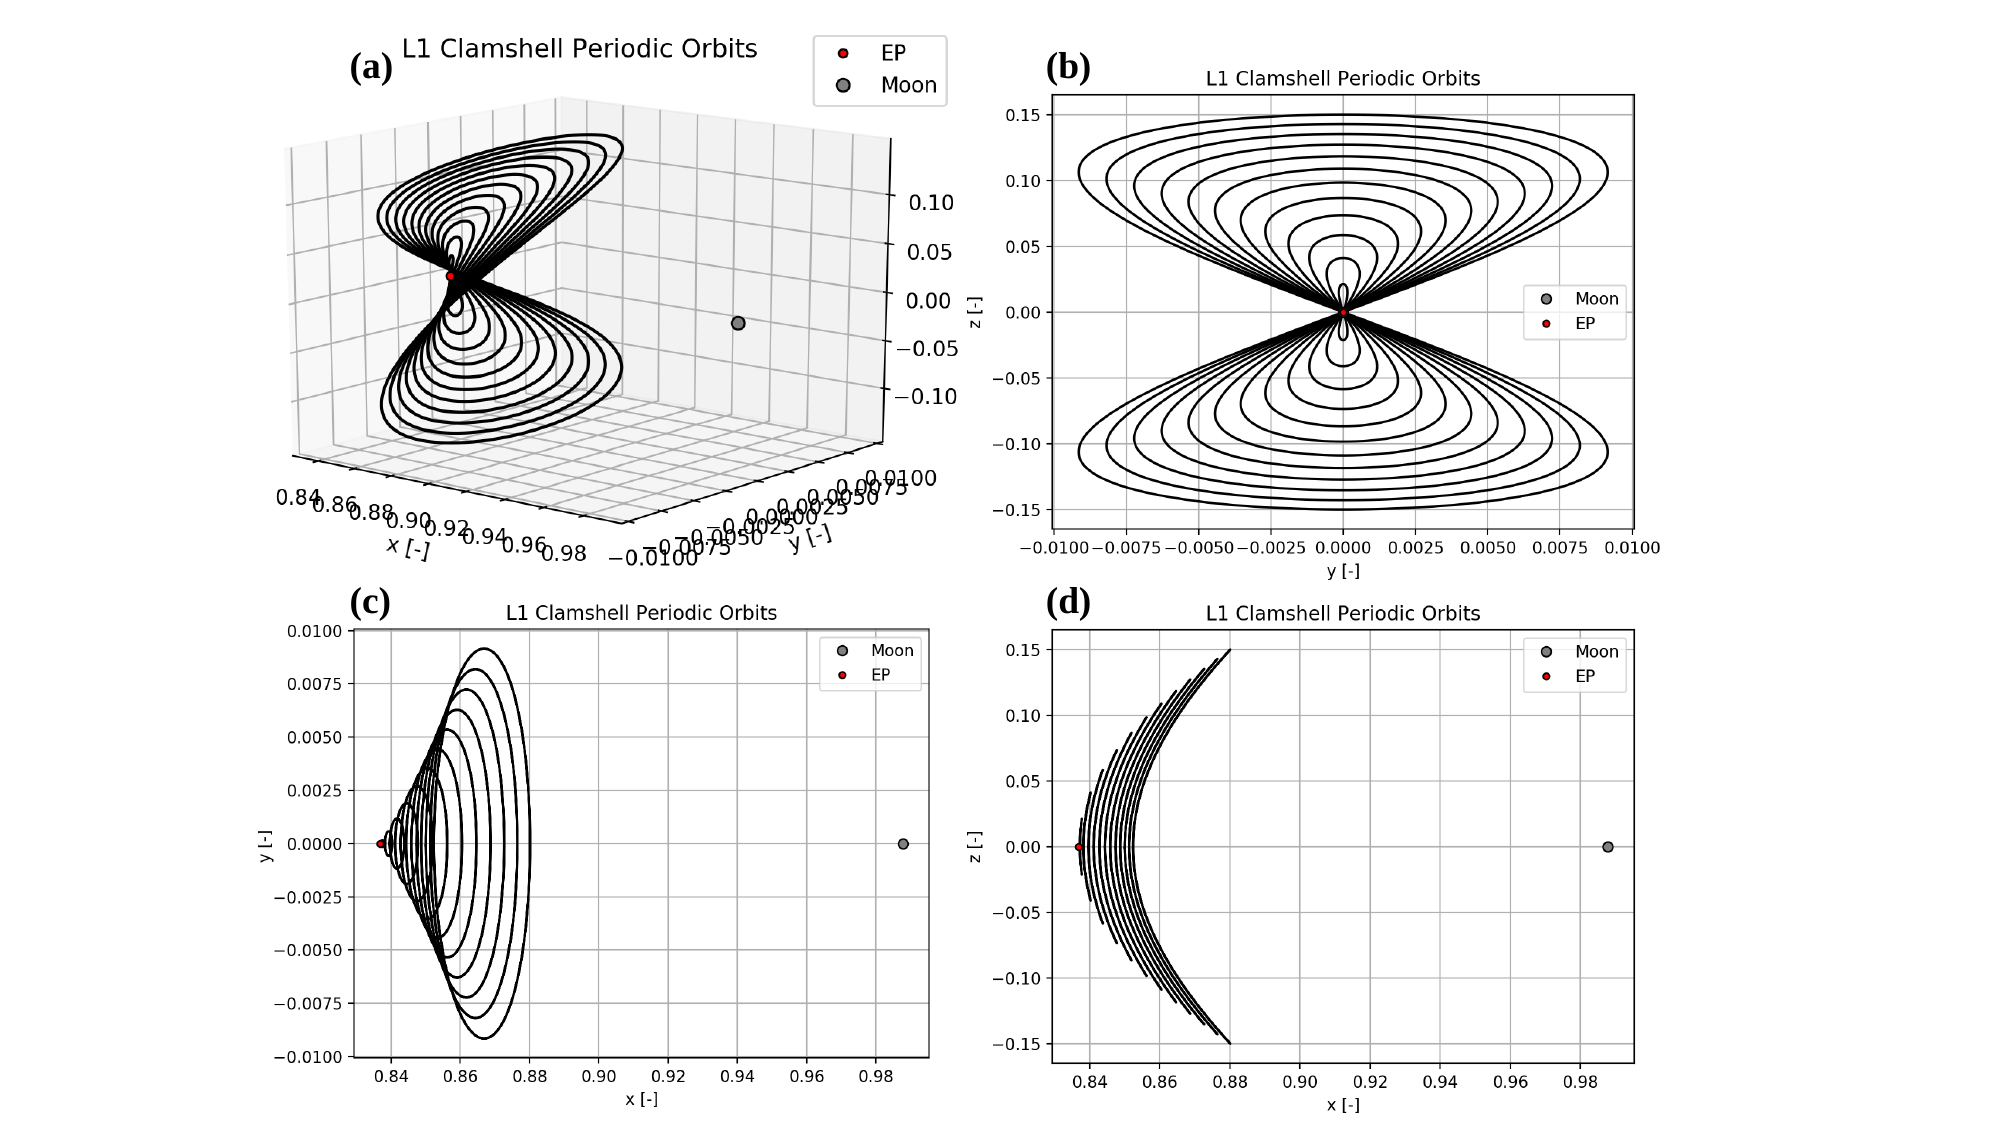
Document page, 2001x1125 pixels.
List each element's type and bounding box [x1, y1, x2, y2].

text_box [247, 27, 1709, 1125]
